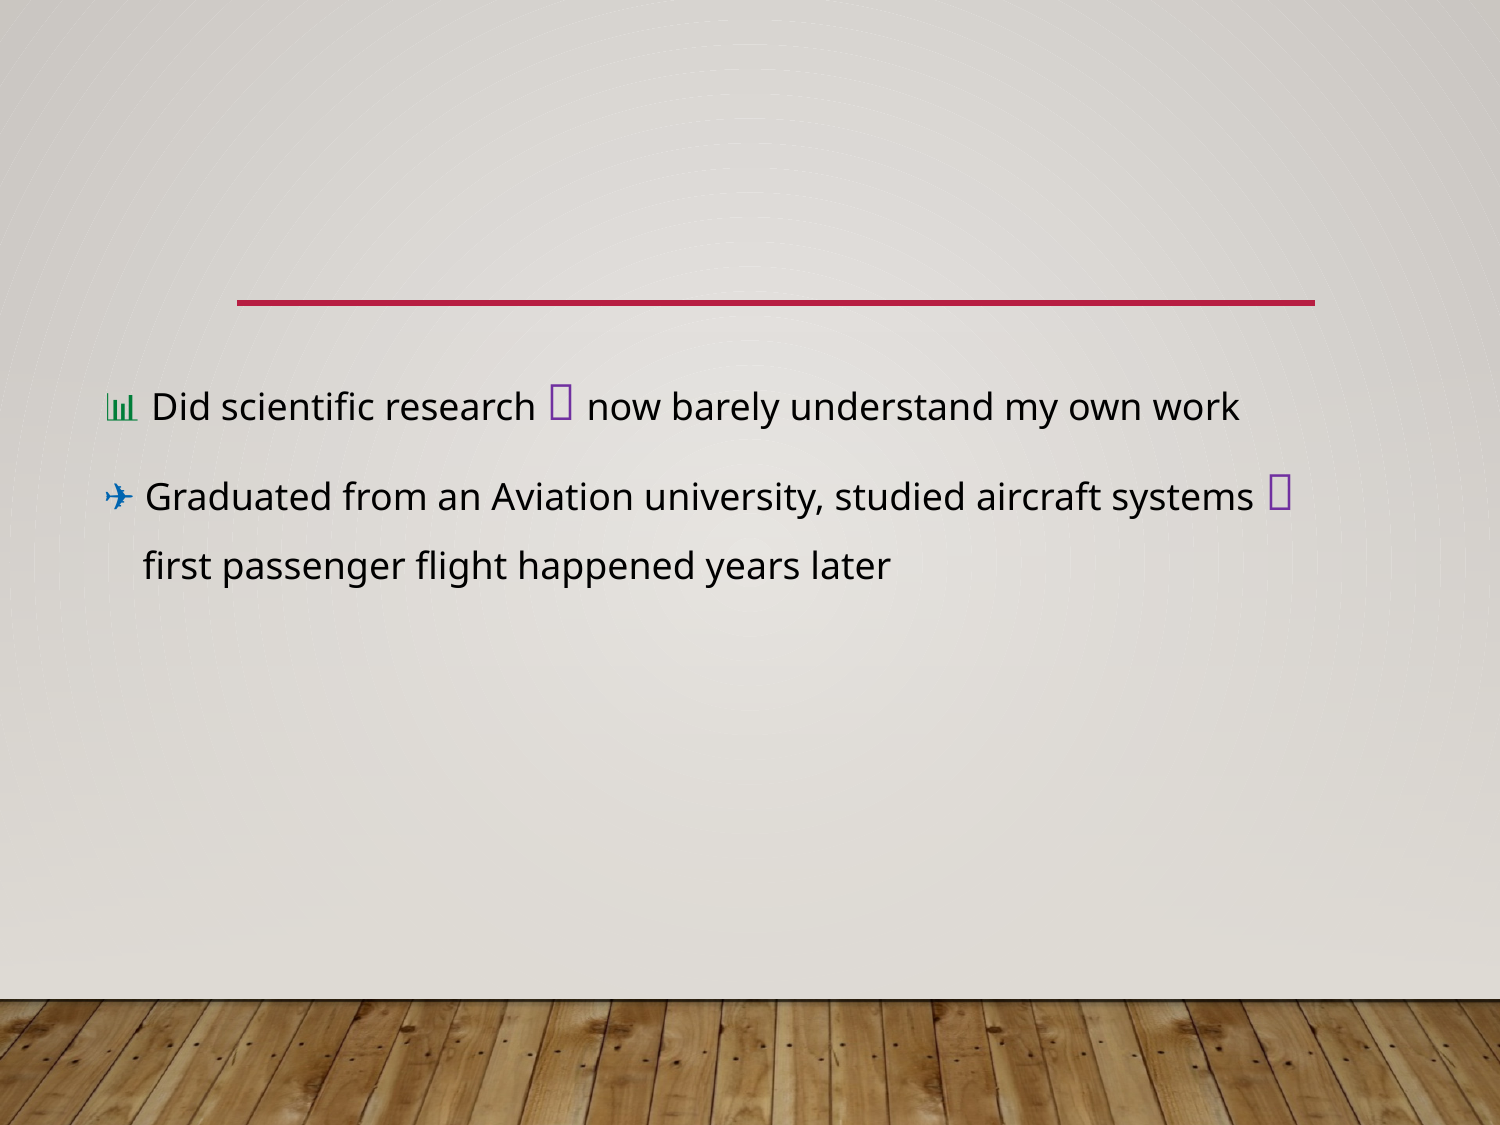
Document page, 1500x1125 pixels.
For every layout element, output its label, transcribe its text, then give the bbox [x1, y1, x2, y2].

text_box 📊 Did scientific research  now barely understand my own work ✈ Graduated from an Aviation university, studied aircraft systems  first passenger flight happened years later [88, 332, 1371, 595]
picture [0, 999, 1500, 1125]
